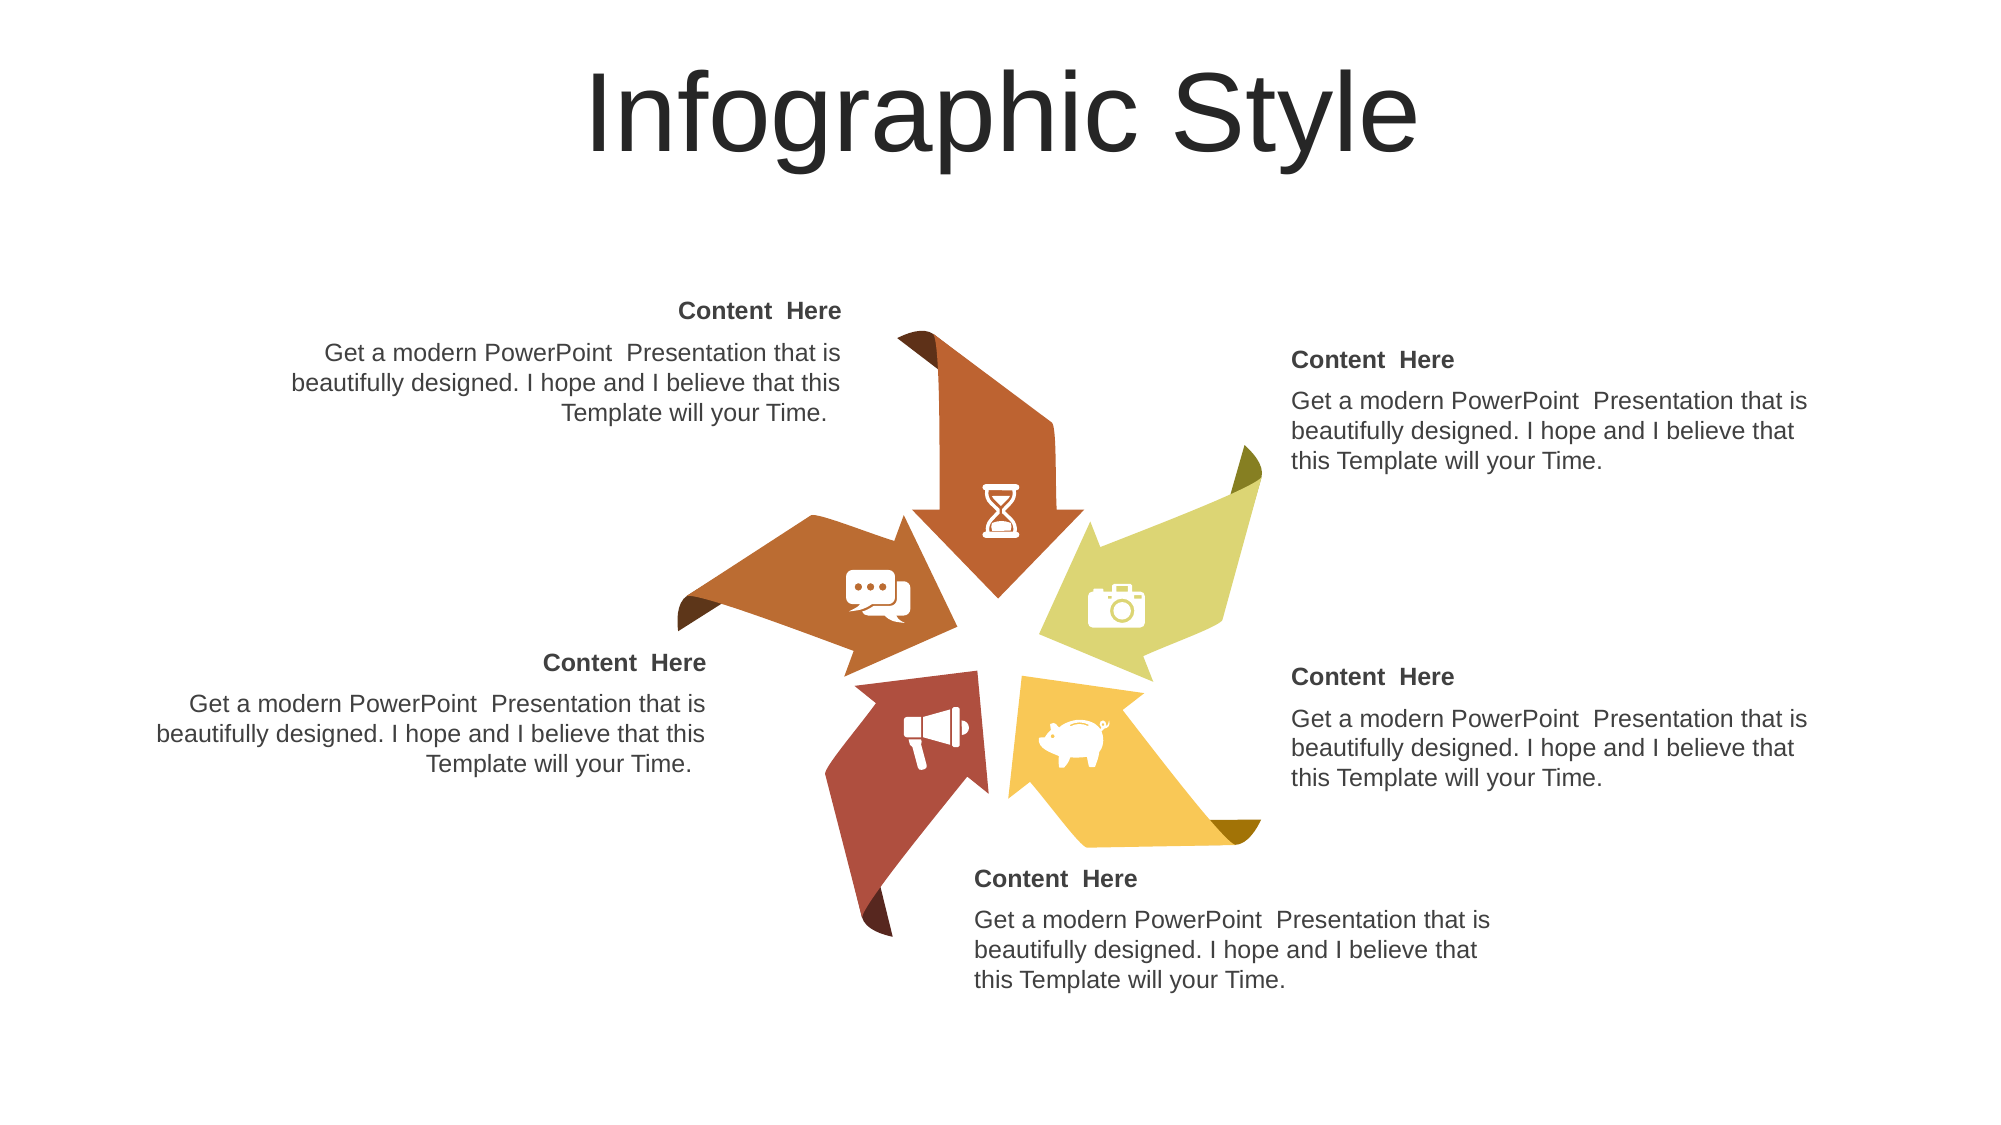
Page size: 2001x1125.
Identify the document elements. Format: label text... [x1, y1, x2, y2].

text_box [1291, 335, 1857, 484]
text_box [1016, 643, 1204, 854]
list Infographic Style [53, 55, 1952, 175]
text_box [1067, 444, 1255, 713]
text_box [974, 854, 1540, 1003]
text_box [735, 453, 923, 722]
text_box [805, 645, 993, 914]
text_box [149, 638, 722, 787]
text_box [284, 286, 857, 435]
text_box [897, 330, 1085, 599]
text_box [1291, 652, 1857, 801]
